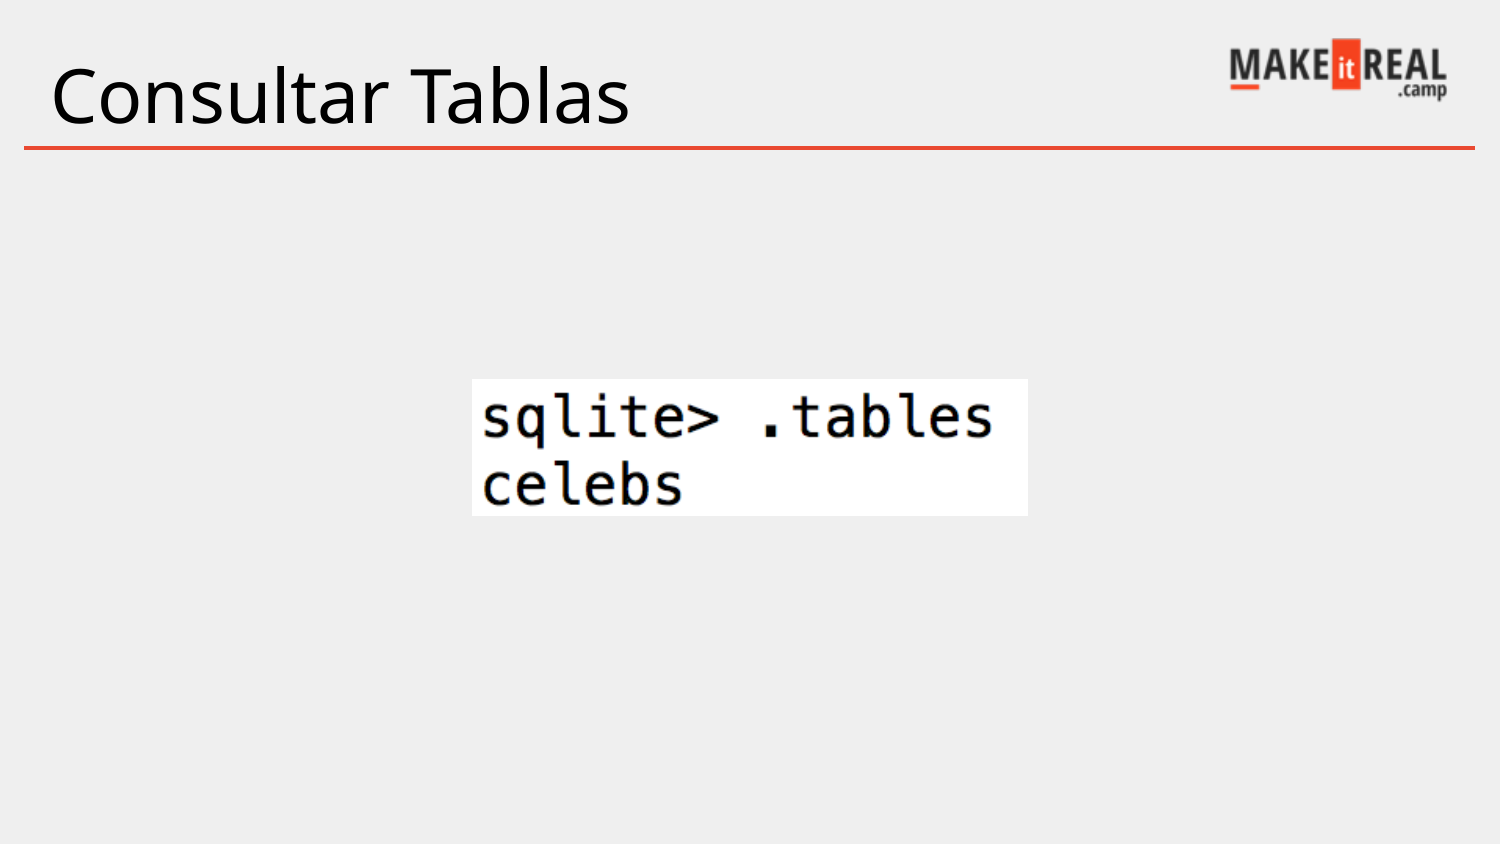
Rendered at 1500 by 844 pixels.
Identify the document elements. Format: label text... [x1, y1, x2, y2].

picture [1202, 15, 1476, 126]
picture [24, 146, 1476, 151]
picture [472, 379, 1028, 517]
text_box Consultar Tablas [35, 33, 1205, 137]
